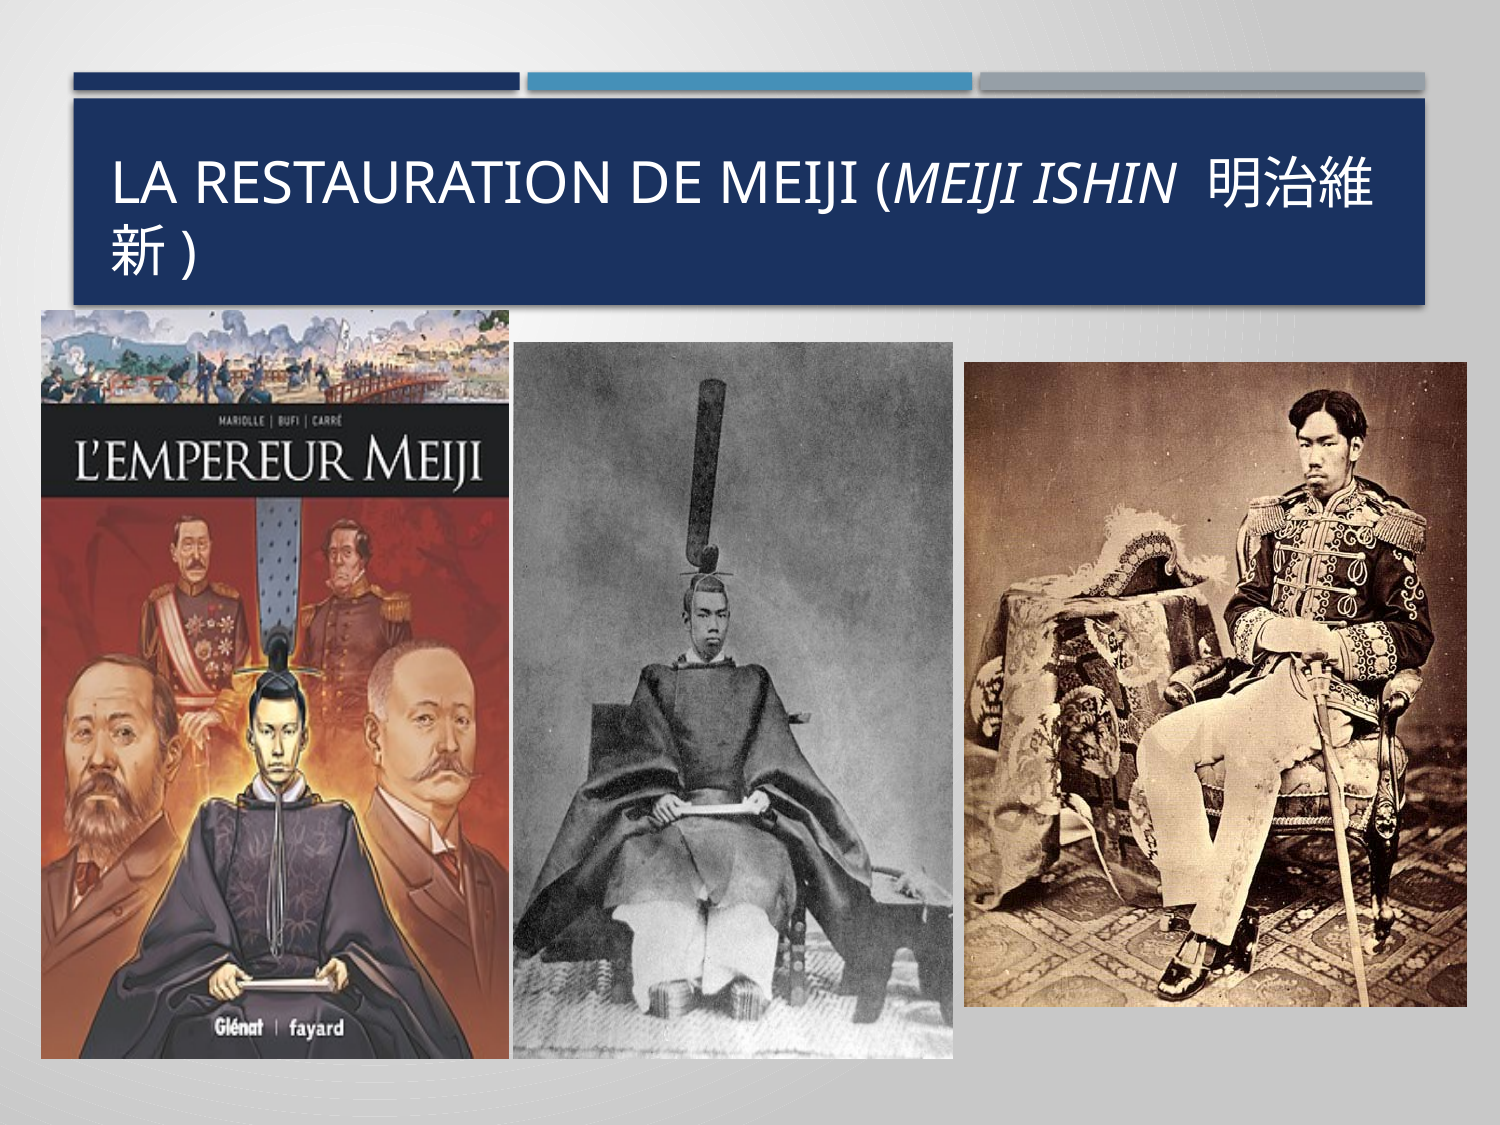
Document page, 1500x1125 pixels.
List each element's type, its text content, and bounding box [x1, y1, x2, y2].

picture [513, 342, 953, 1060]
picture [40, 310, 509, 1060]
picture [963, 361, 1467, 1008]
title La restauration de meiji (meiji ishin 明治維新) [95, 112, 1406, 291]
